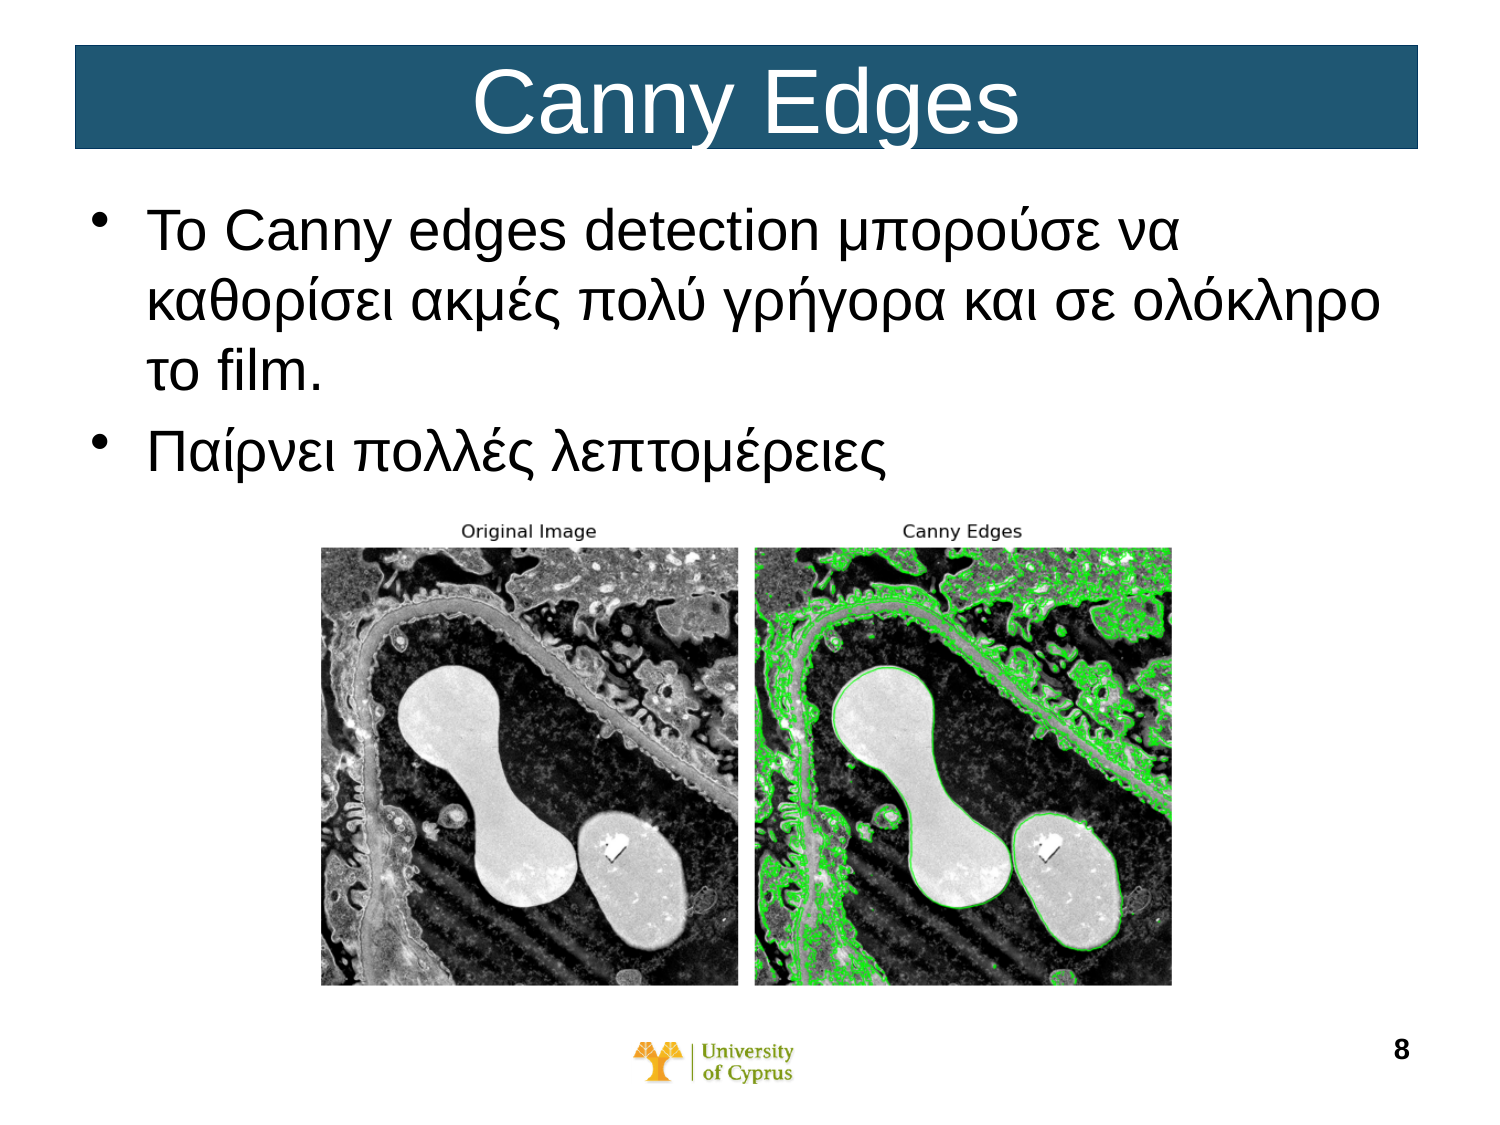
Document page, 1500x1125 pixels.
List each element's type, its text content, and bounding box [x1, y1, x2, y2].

title Canny Edges [75, 45, 1418, 149]
picture [309, 499, 1184, 1084]
list Το Canny edges detection μπορούσε να καθορίσει ακμές πολύ γρήγορα και σε ολόκληρο το film. Παίρνει πολλές λεπτομέρειες [75, 184, 1418, 1006]
